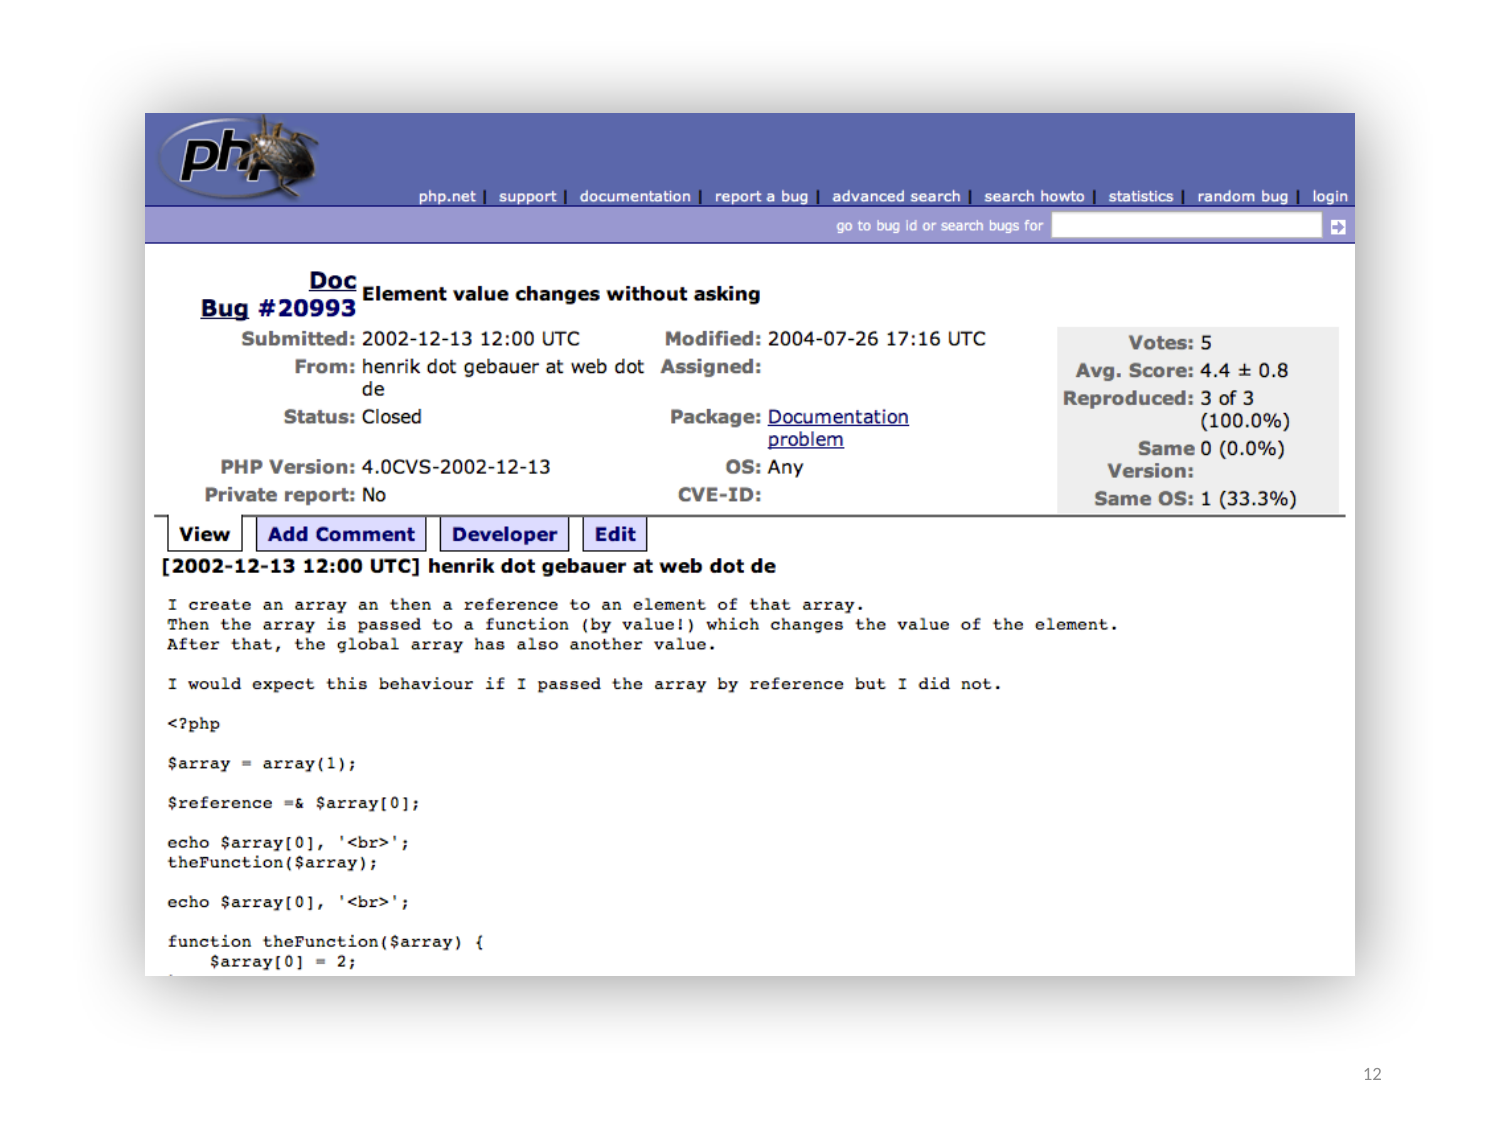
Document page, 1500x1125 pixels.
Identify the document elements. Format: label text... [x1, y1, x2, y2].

picture [145, 113, 1355, 976]
slide_number 12 [1059, 1042, 1397, 1103]
